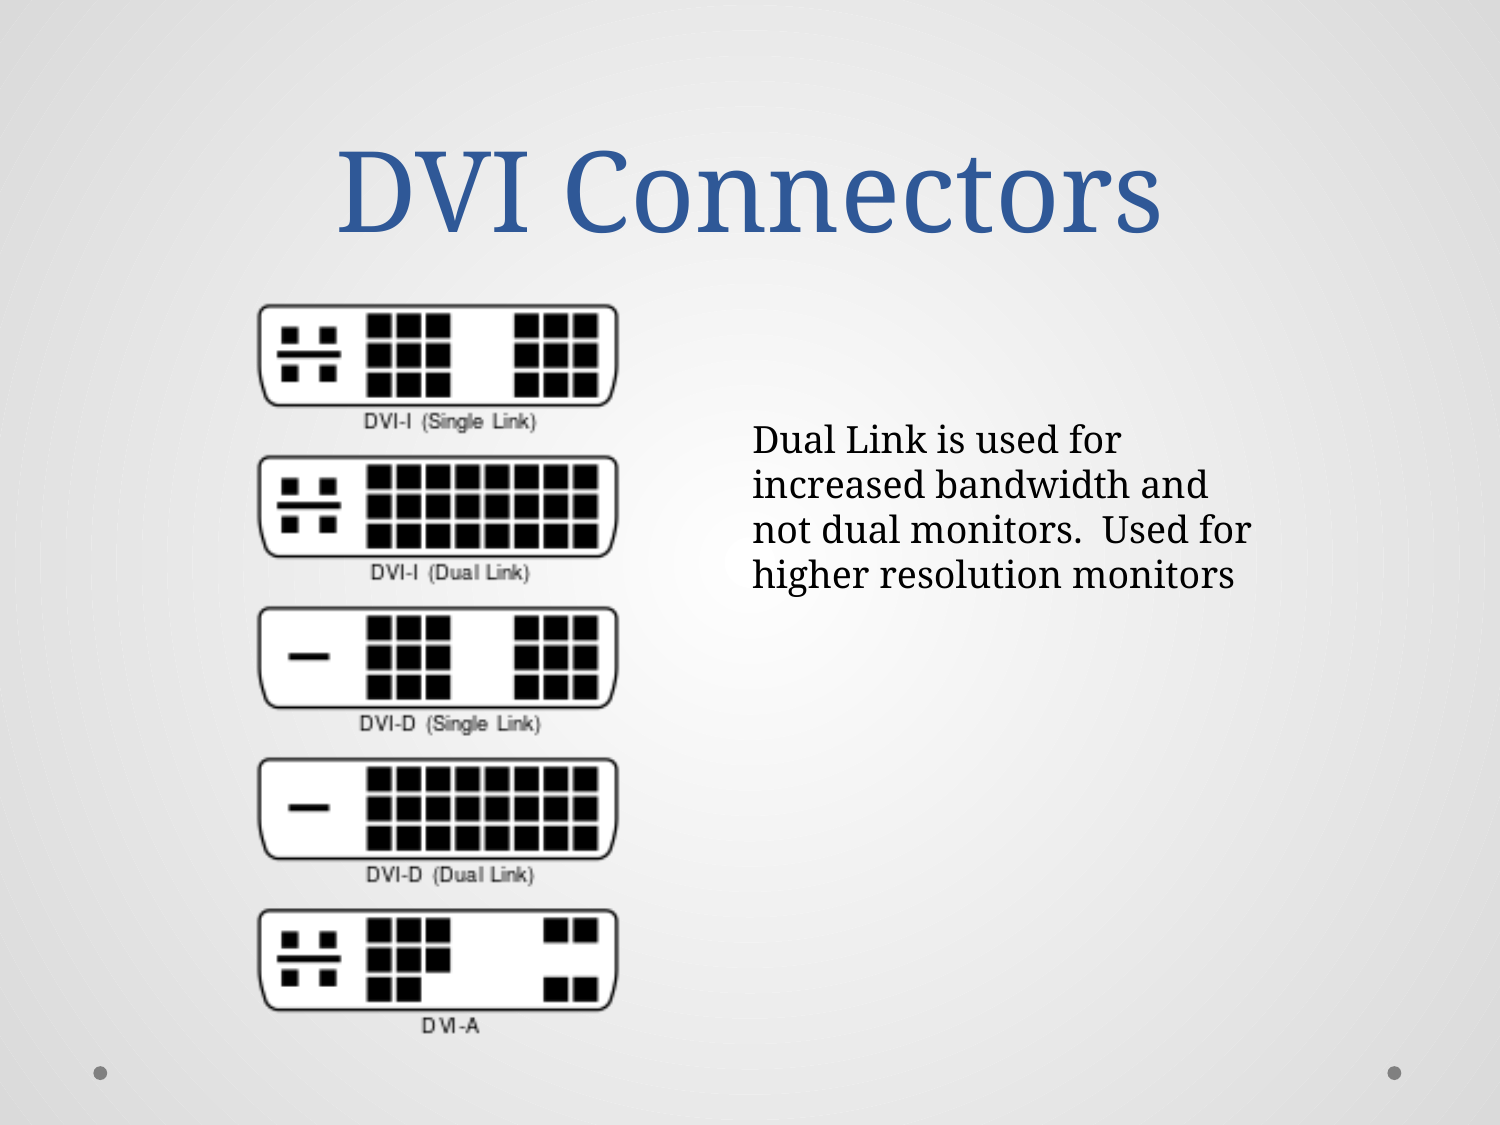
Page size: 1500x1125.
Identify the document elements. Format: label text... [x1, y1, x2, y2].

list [241, 278, 644, 1067]
text_box Dual Link is used for increased bandwidth and not dual monitors. Used for higher resolution monitors [737, 408, 1268, 604]
title DVI Connectors [75, 0, 1425, 263]
